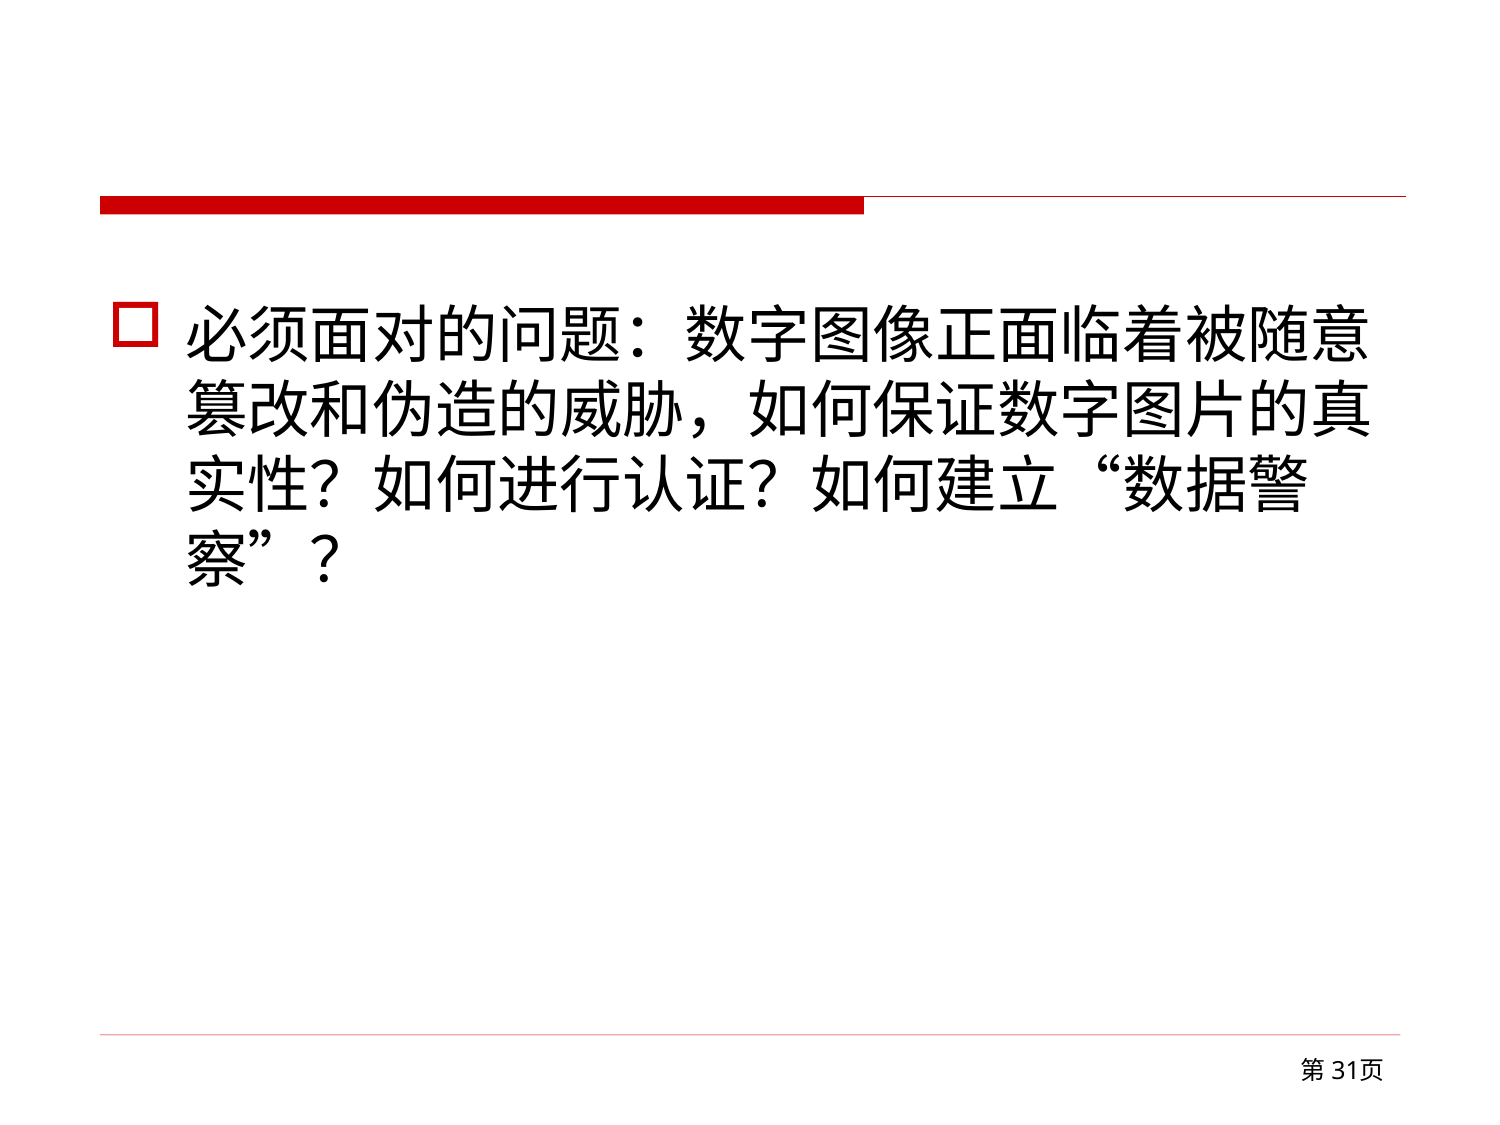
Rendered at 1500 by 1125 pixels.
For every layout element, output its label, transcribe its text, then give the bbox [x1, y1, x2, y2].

list 必须面对的问题：数字图像正面临着被随意篡改和伪造的威胁，如何保证数字图片的真实性？如何进行认证？如何建立“数据警察”？ [92, 287, 1406, 988]
slide_number [1074, 1046, 1401, 1103]
